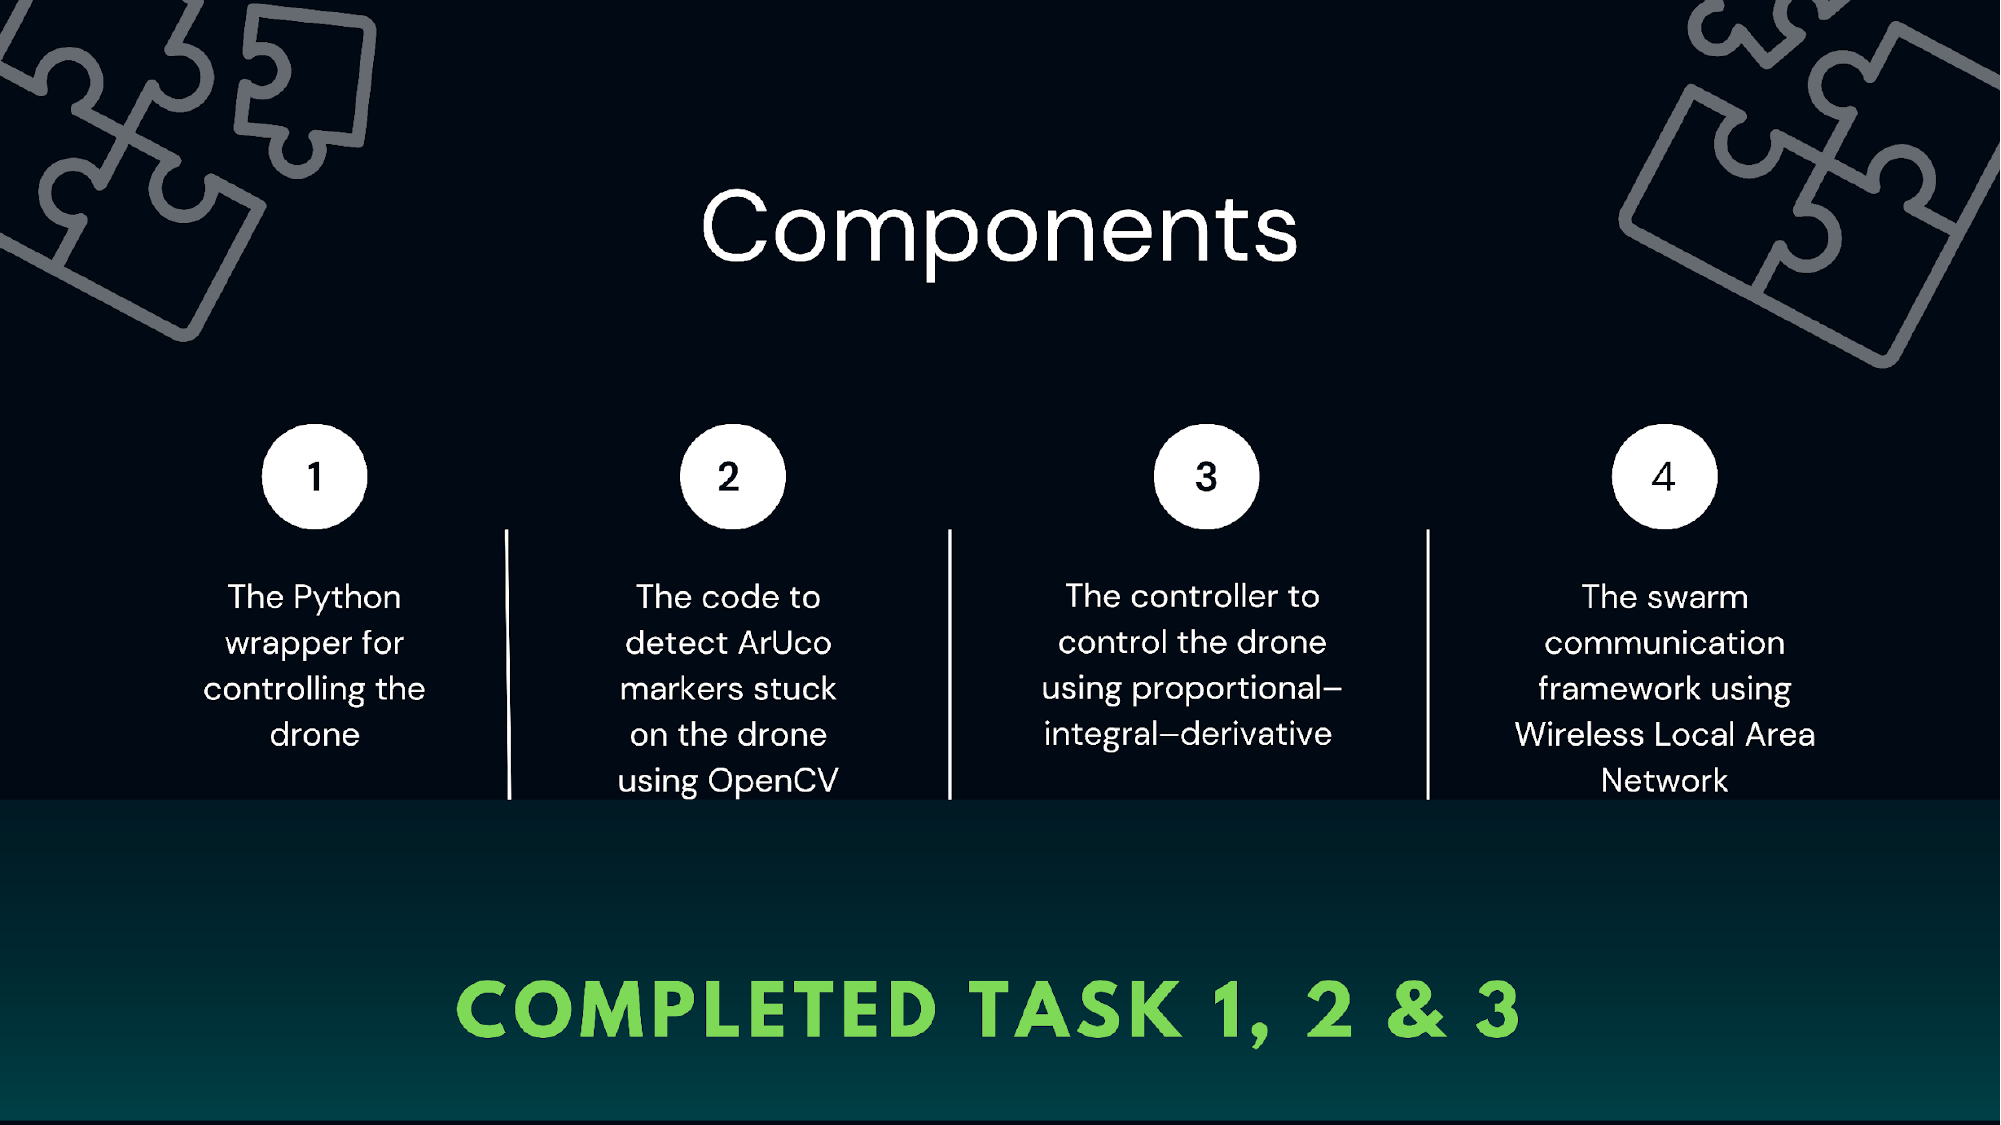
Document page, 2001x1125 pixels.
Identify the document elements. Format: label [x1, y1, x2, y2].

list [0, 0, 2000, 1125]
